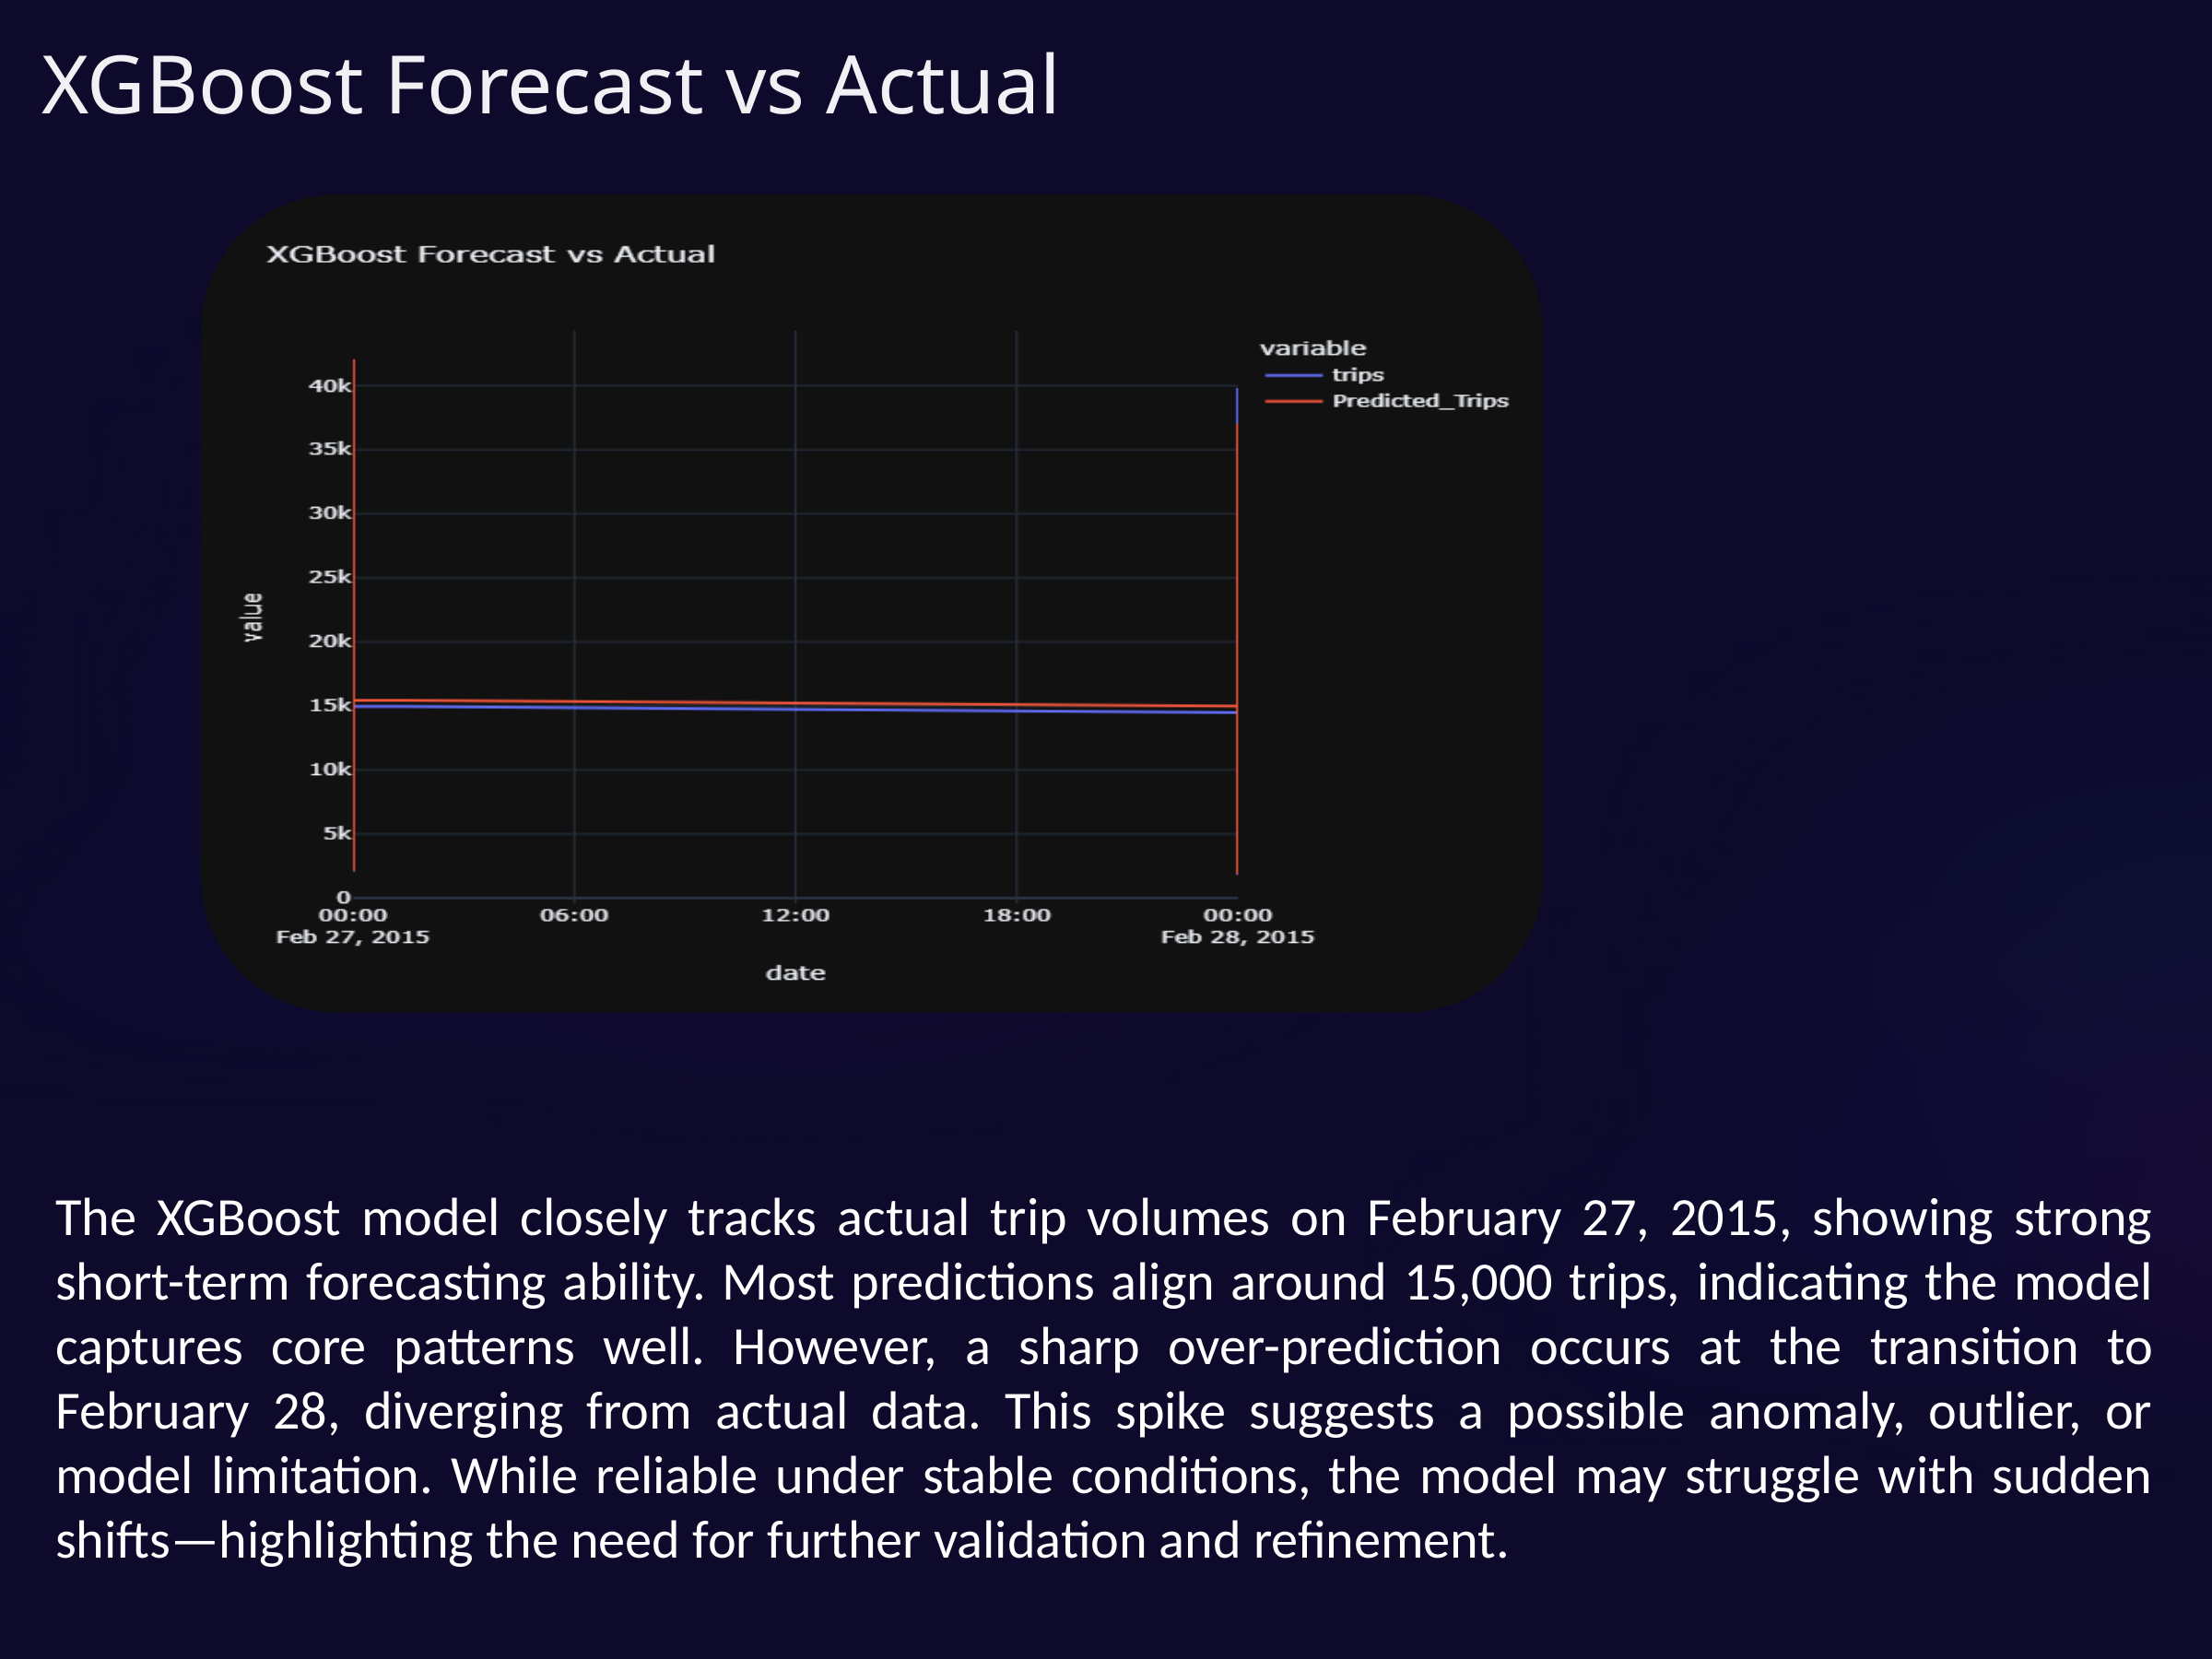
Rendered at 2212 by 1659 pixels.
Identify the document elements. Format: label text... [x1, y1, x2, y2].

picture [200, 194, 1544, 1013]
text_box XGBoost Forecast vs Actual [41, 29, 1195, 131]
text_box The XGBoost model closely tracks actual trip volumes on February 27, 2015, showing strong short-term forecasting ability. Most predictions align around 15,000 trips, indicating the model captures core patterns well. However, a sharp over-prediction occurs at the transition to February 28, diverging from actual data. This spike suggests a possible anomaly, outlier, or model limitation. While reliable under stable conditions, the model may struggle with sudden shifts—highlighting the need for further validation and refinement. [41, 1174, 2168, 1576]
